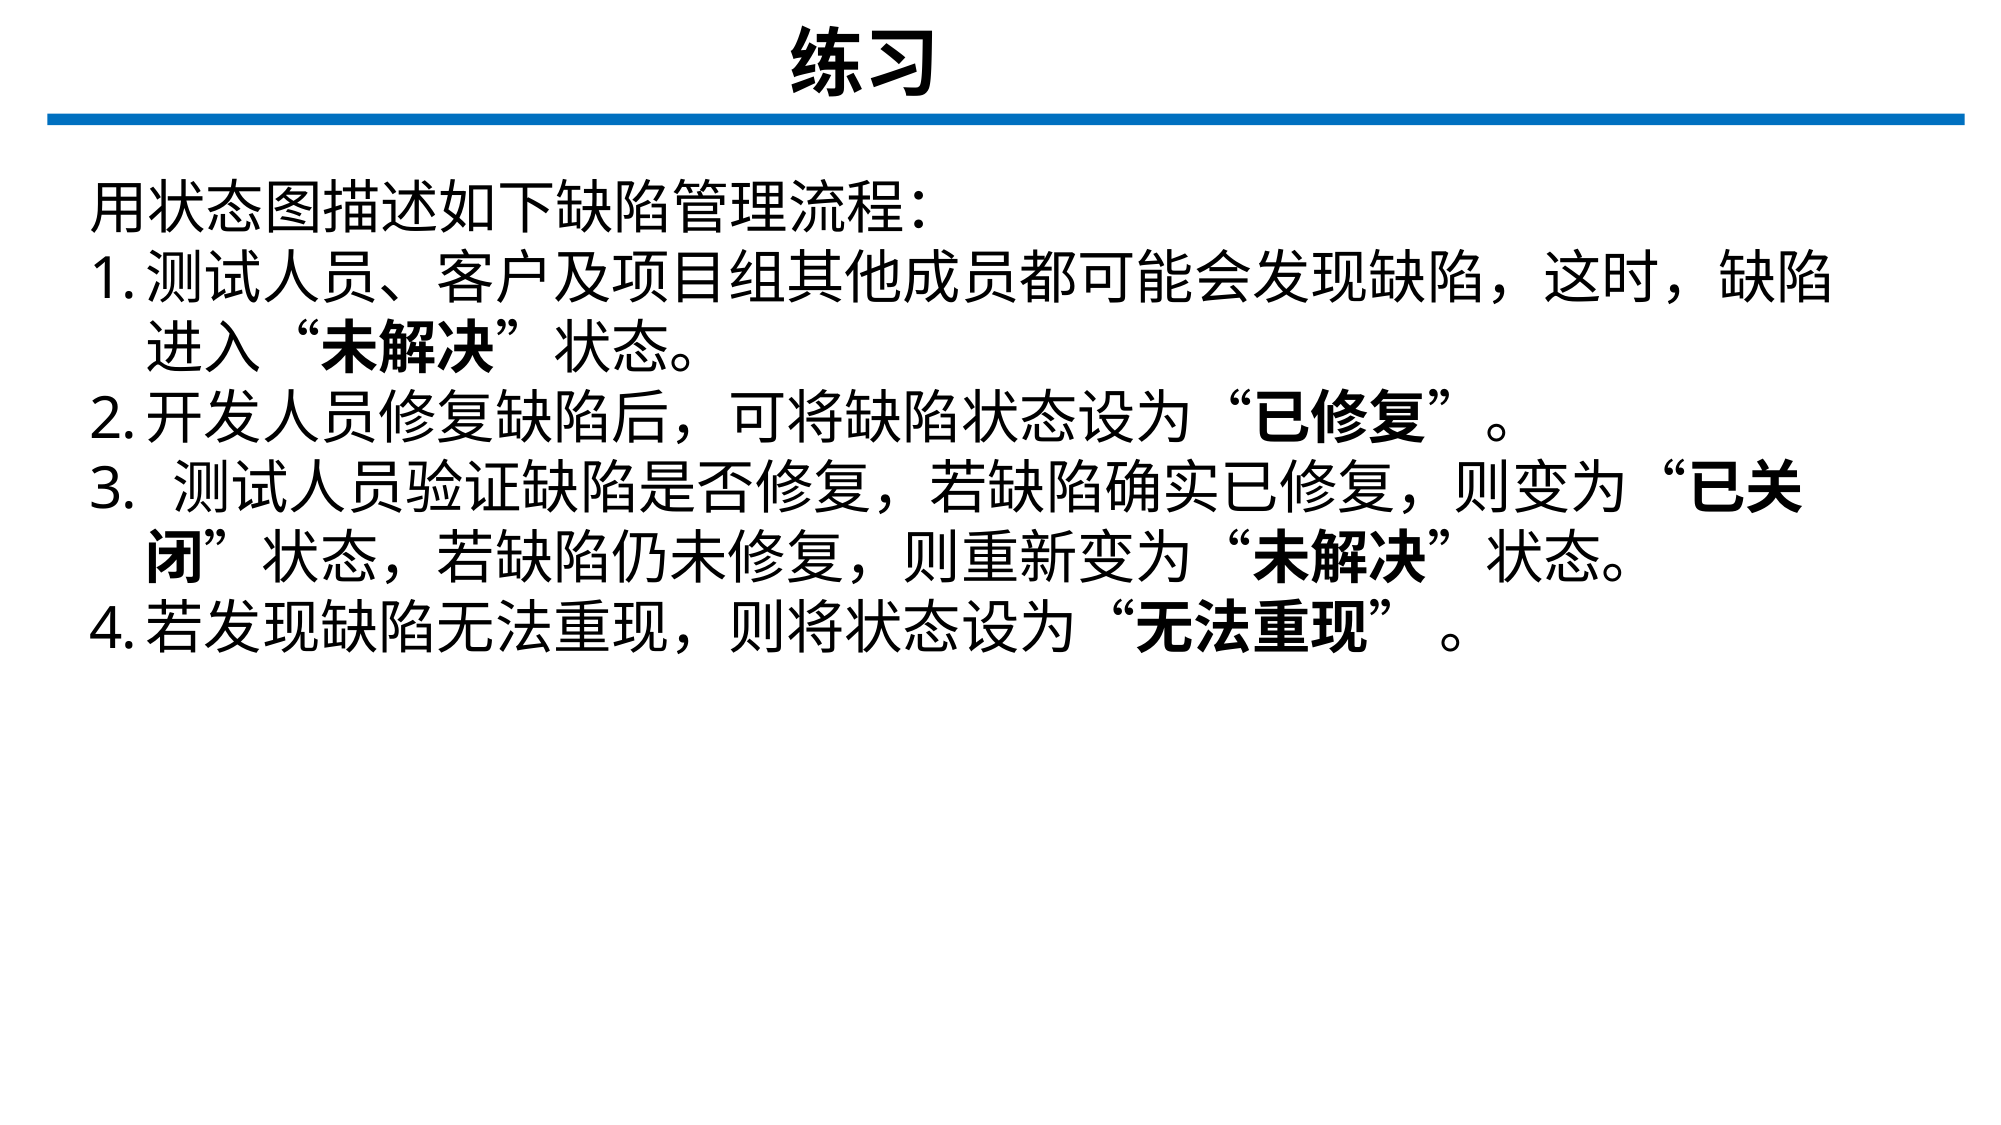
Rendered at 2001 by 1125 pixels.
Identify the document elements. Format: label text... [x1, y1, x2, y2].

text_box 用状态图描述如下缺陷管理流程： 测试人员、客户及项目组其他成员都可能会发现缺陷，这时，缺陷进入“未解决”状态。 开发人员修复缺陷后，可将缺陷状态设为“已修复”。 测试人员验证缺陷是否修复，若缺陷确实已修复，则变为“已关闭”状态，若缺陷仍未修复，则重新变为“未解决”状态。 若发现缺陷无法重现，则将状态设为“无法重现” 。 [74, 162, 1884, 668]
text_box 练习 [774, 8, 955, 114]
